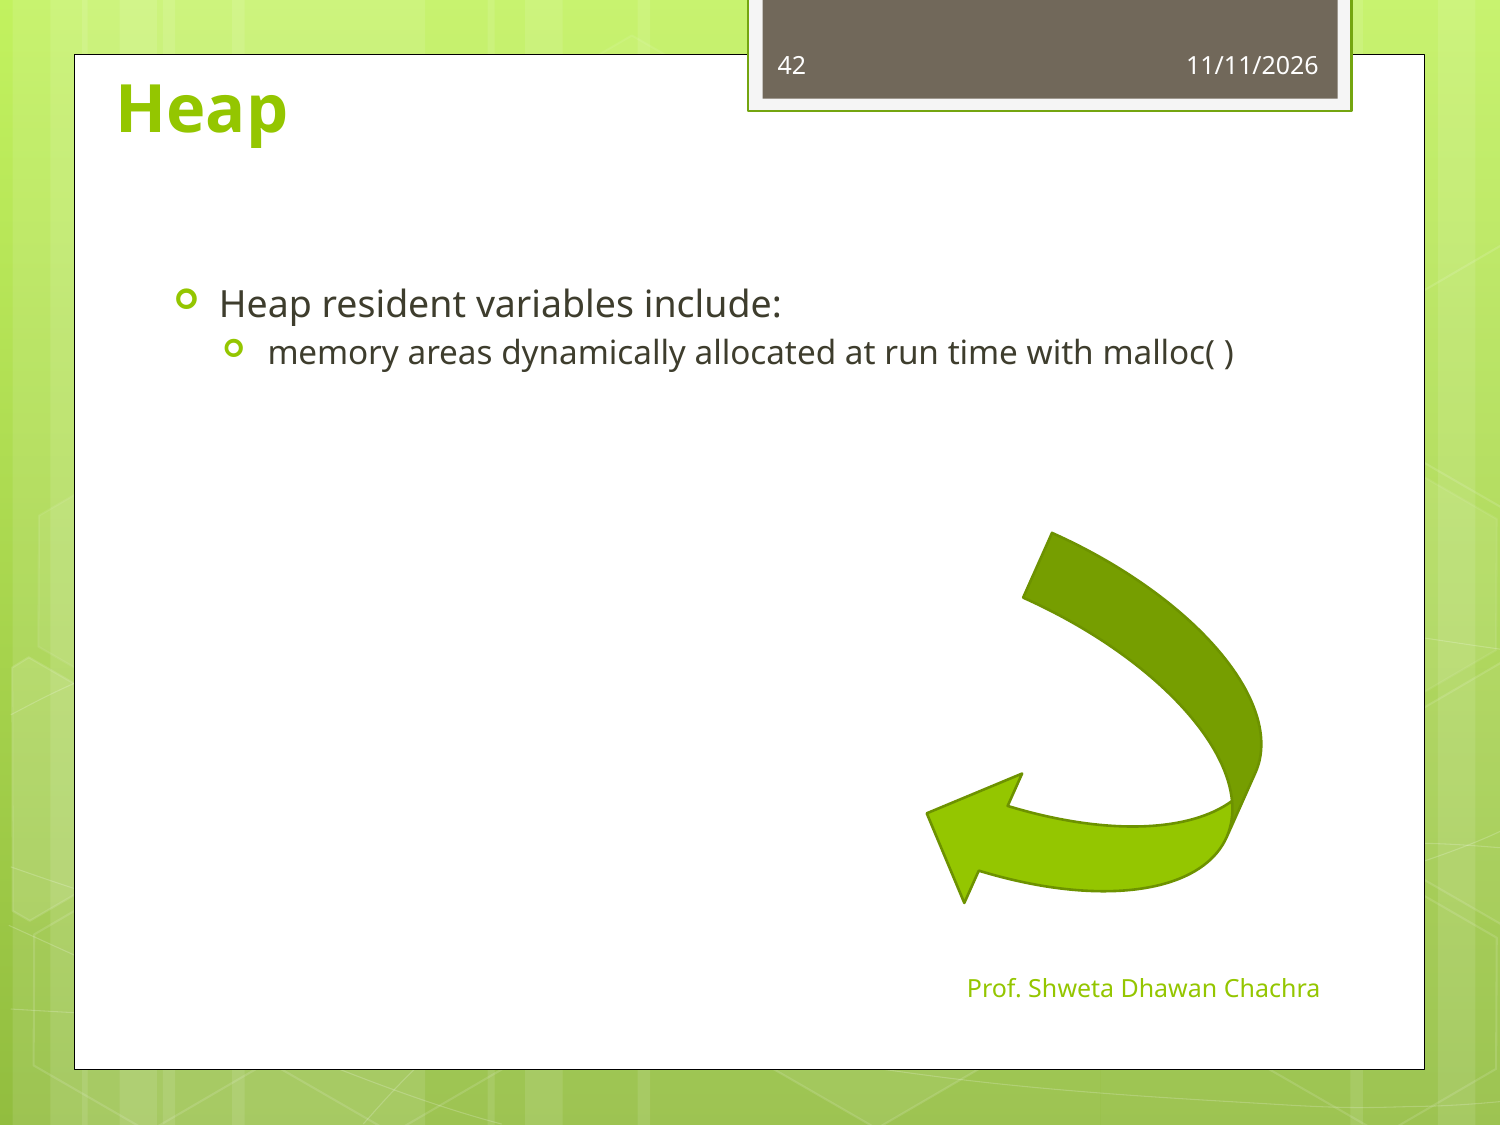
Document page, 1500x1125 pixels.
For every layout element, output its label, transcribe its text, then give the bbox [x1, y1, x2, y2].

text_box [925, 531, 1263, 905]
footer Prof. Shweta Dhawan Chachra [761, 960, 1336, 1020]
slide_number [983, 36, 1334, 97]
list Heap resident variables include: memory areas dynamically allocated at run time with malloc( ) [147, 219, 1365, 1000]
slide_number 42 [762, 36, 982, 97]
title Heap [100, 66, 1253, 154]
